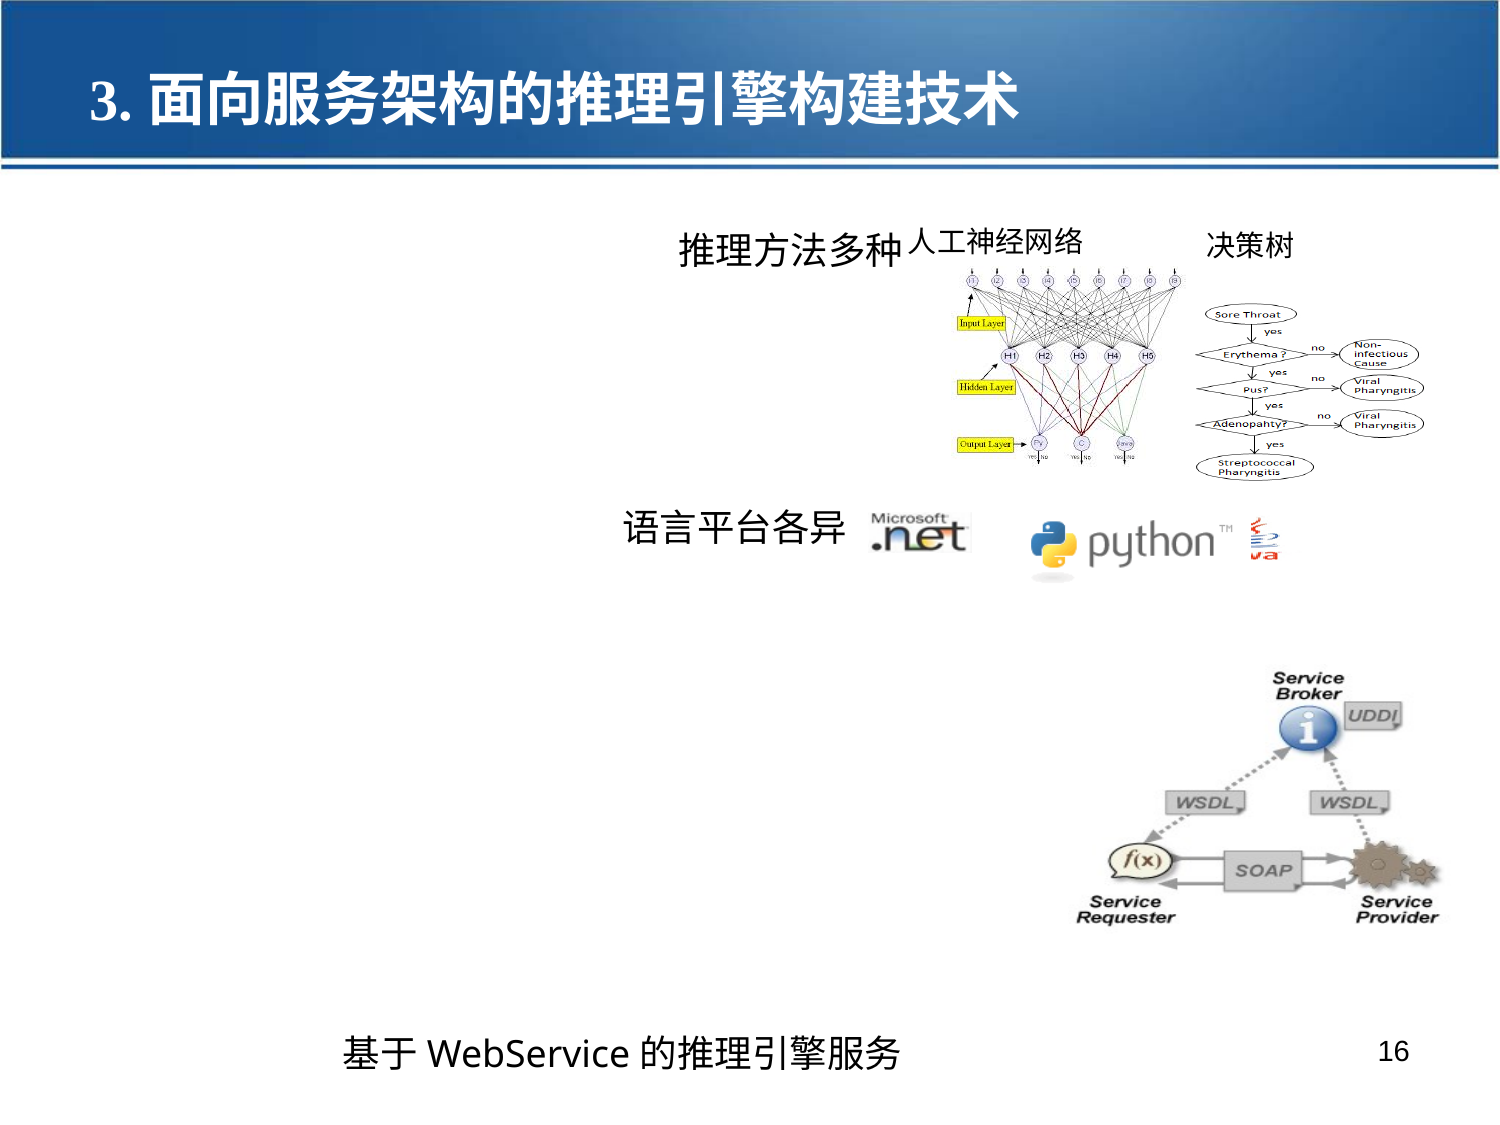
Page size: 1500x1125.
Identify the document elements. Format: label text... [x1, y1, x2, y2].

picture [0, 0, 1500, 1125]
text_box 语言平台各异 [607, 496, 893, 557]
text_box 推理方法多种 [663, 219, 949, 280]
slide_number 16 [1074, 1024, 1426, 1103]
text_box 决策树 [1191, 219, 1393, 270]
text_box 基于WebService的推理引擎服务 [328, 1023, 978, 1083]
text_box 3.面向服务架构的推理引擎构建技术 [74, 54, 1425, 151]
text_box 人工神经网络 [893, 215, 1192, 266]
